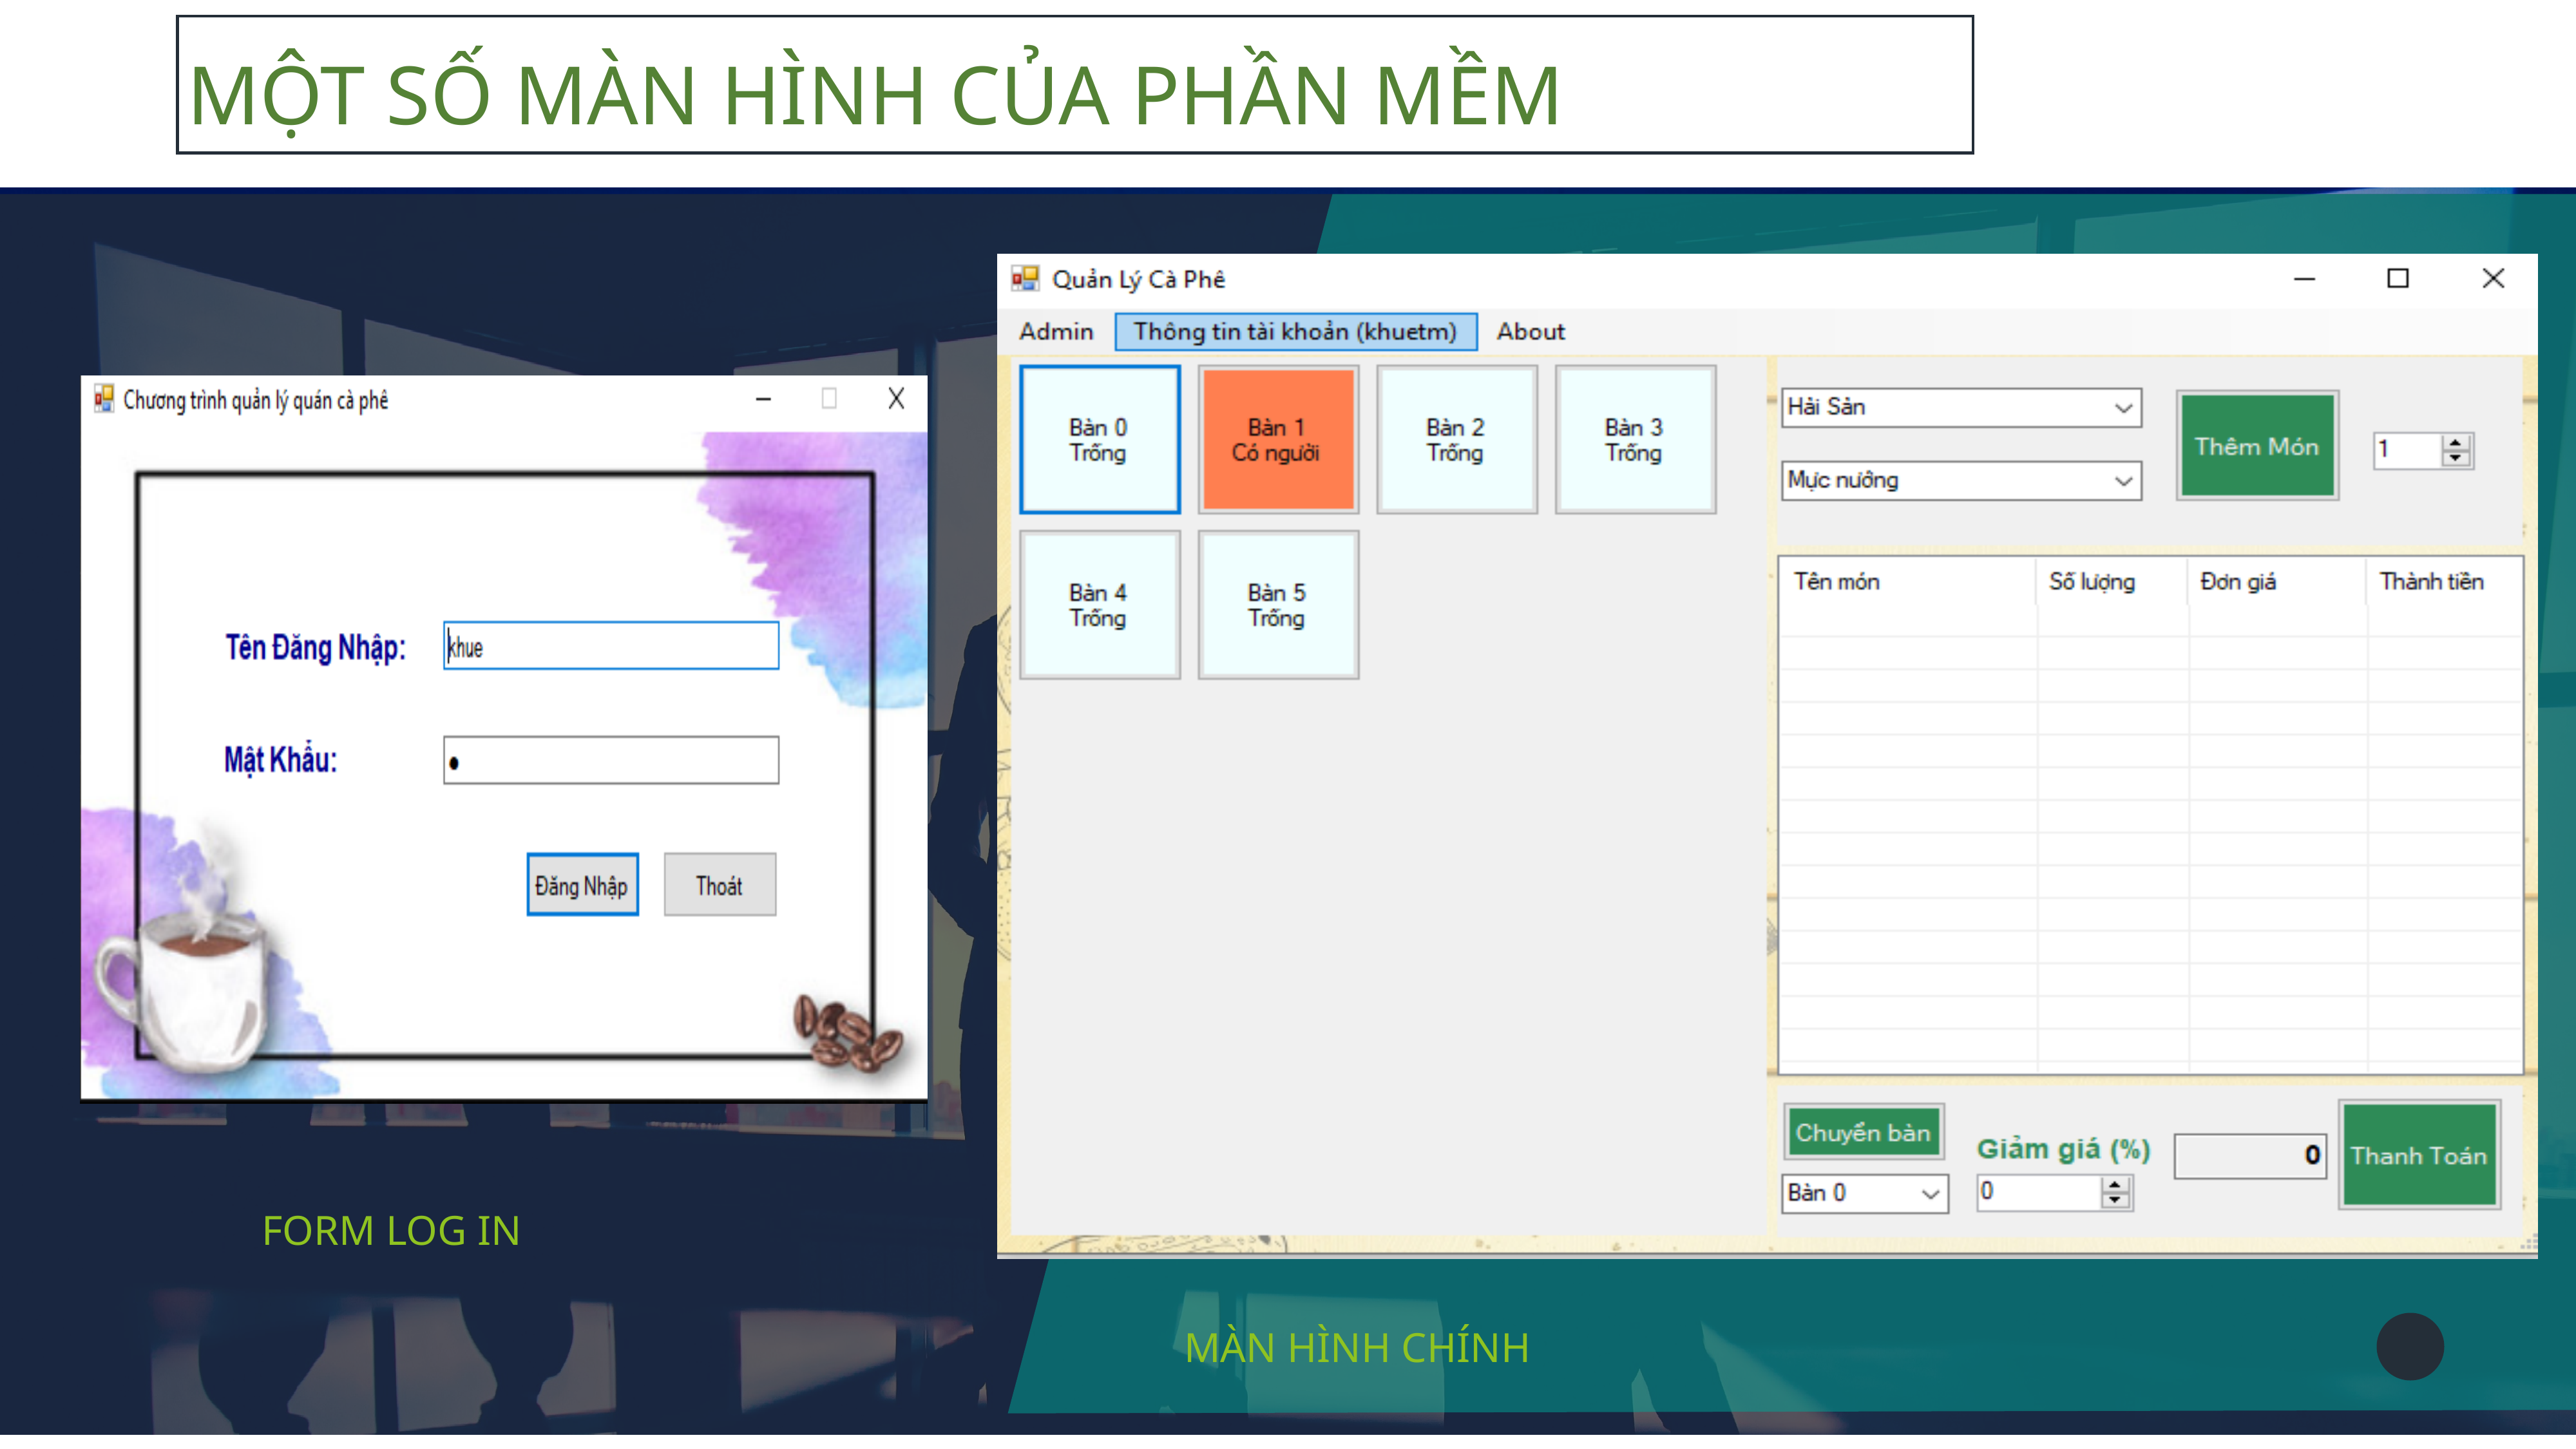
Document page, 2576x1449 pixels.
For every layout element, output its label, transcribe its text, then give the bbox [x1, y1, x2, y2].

picture [997, 254, 2538, 1259]
text_box MỘT SỐ MÀN HÌNH CỦA PHẦN MỀM [177, 39, 1678, 146]
picture [80, 375, 928, 1104]
text_box FORM LOG IN [252, 1200, 756, 1258]
text_box [0, 193, 2576, 1435]
text_box [1007, 193, 2576, 1414]
text_box [2376, 1312, 2445, 1381]
text_box [0, 187, 2576, 193]
text_box [177, 15, 1974, 153]
text_box MÀN HÌNH CHÍNH [1174, 1317, 1678, 1376]
